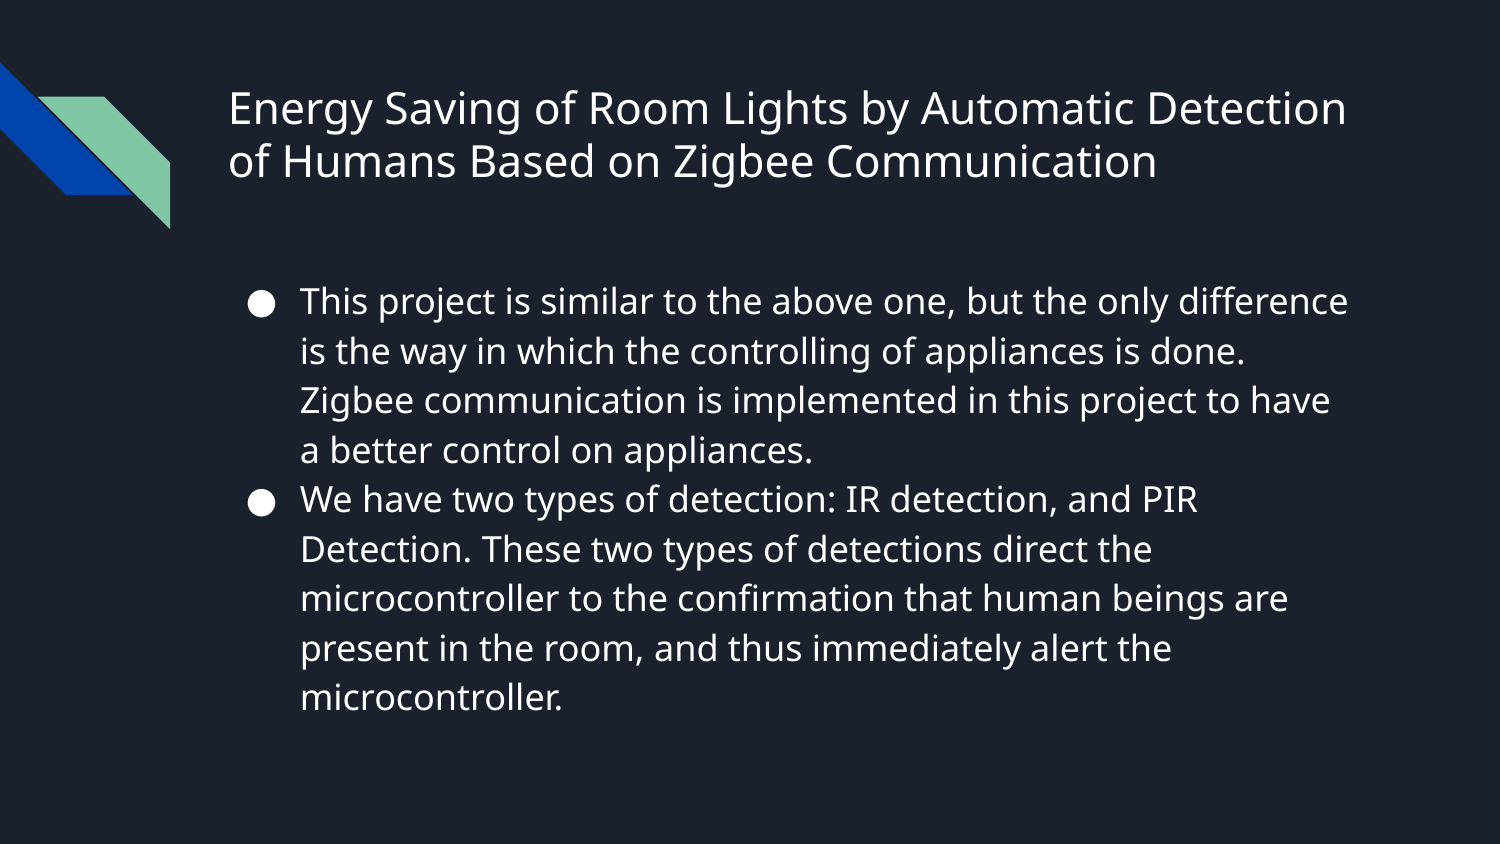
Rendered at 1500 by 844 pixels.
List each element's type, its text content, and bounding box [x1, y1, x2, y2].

title Energy Saving of Room Lights by Automatic Detection of Humans Based on Zigbee Communication [212, 64, 1368, 215]
list This project is similar to the above one, but the only difference is the way in which the controlling of appliances is done. Zigbee communication is implemented in this project to have a better control on appliances. We have two types of detection: IR detection, and PIR Detection. These two types of detections direct the microcontroller to the confirmation that human beings are present in the room, and thus immediately alert the microcontroller. [212, 257, 1368, 735]
